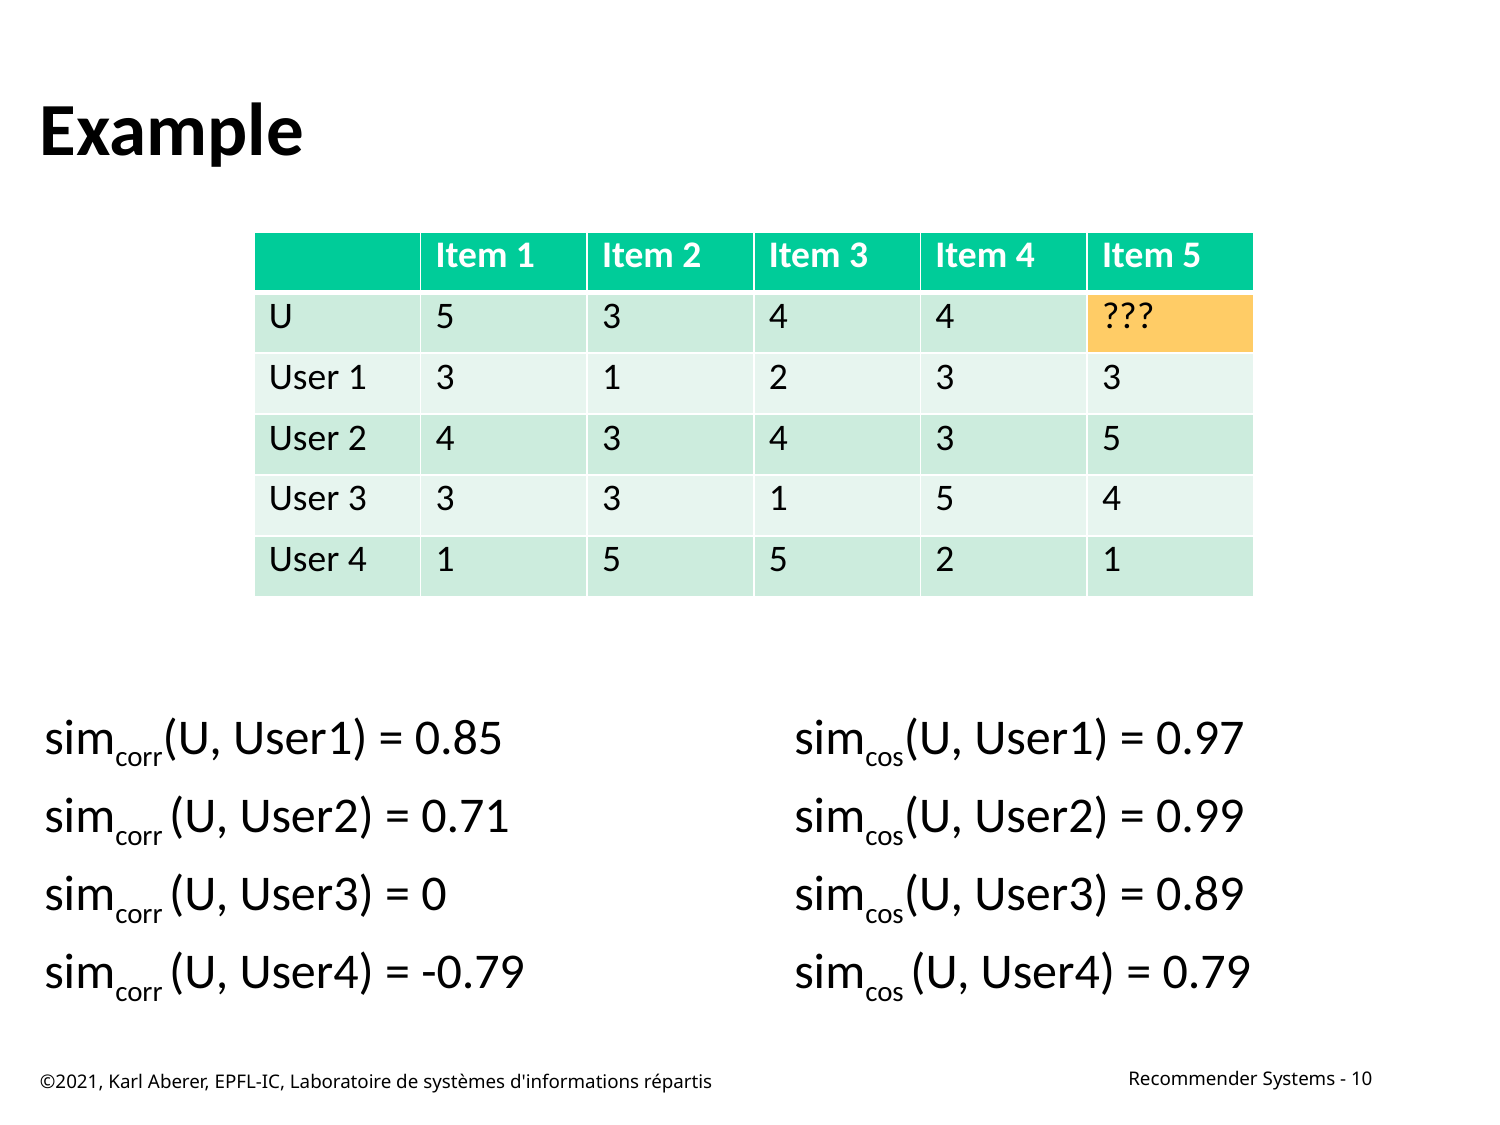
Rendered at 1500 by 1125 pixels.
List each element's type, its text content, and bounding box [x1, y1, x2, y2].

list simcorr(U, User1) = 0.85 simcos(U, User1) = 0.97 simcorr (U, User2) = 0.71 simcos(U, User2) = 0.99 simcorr (U, User3) = 0 simcos(U, User3) = 0.89 simcorr (U, User4) = -0.79 simcos (U, User4) = 0.79 [29, 219, 1393, 1046]
title Example [24, 49, 1388, 201]
table_cell 4 [921, 295, 1086, 352]
table_cell 5 [921, 476, 1086, 535]
table_cell User 1 [255, 354, 420, 413]
table_cell 4 [1088, 476, 1253, 535]
table_cell 5 [588, 537, 753, 596]
table_cell 1 [755, 476, 920, 535]
table_cell 2 [755, 354, 920, 413]
table_cell 5 [755, 537, 920, 596]
table_header Item 4 [921, 233, 1086, 290]
table_cell 3 [421, 476, 586, 535]
table_cell 1 [588, 354, 753, 413]
table_cell User 2 [255, 415, 420, 474]
table_cell User 4 [255, 537, 420, 596]
table_cell 3 [1088, 354, 1253, 413]
table_cell ??? [1088, 295, 1253, 352]
table_header Item 5 [1088, 233, 1253, 290]
table_cell 3 [421, 354, 586, 413]
table_cell 3 [921, 415, 1086, 474]
table_cell 1 [1088, 537, 1253, 596]
table_cell 4 [421, 415, 586, 474]
table_header [255, 233, 420, 290]
table_cell 1 [421, 537, 586, 596]
table_header Item 2 [588, 233, 753, 290]
table_cell 4 [755, 295, 920, 352]
table_cell 2 [921, 537, 1086, 596]
table_header Item 3 [755, 233, 920, 290]
table_cell 3 [588, 295, 753, 352]
table_cell 3 [921, 354, 1086, 413]
table_cell 4 [755, 415, 920, 474]
footer ©2021, Karl Aberer, EPFL-IC, Laboratoire de systèmes d'informations répartis [24, 1062, 988, 1101]
table_header Item 1 [421, 233, 586, 290]
table_cell 5 [1088, 415, 1253, 474]
table_cell 5 [421, 295, 586, 352]
table_cell 3 [588, 415, 753, 474]
table_cell User 3 [255, 476, 420, 535]
table_cell 3 [588, 476, 753, 535]
table_cell U [255, 295, 420, 352]
